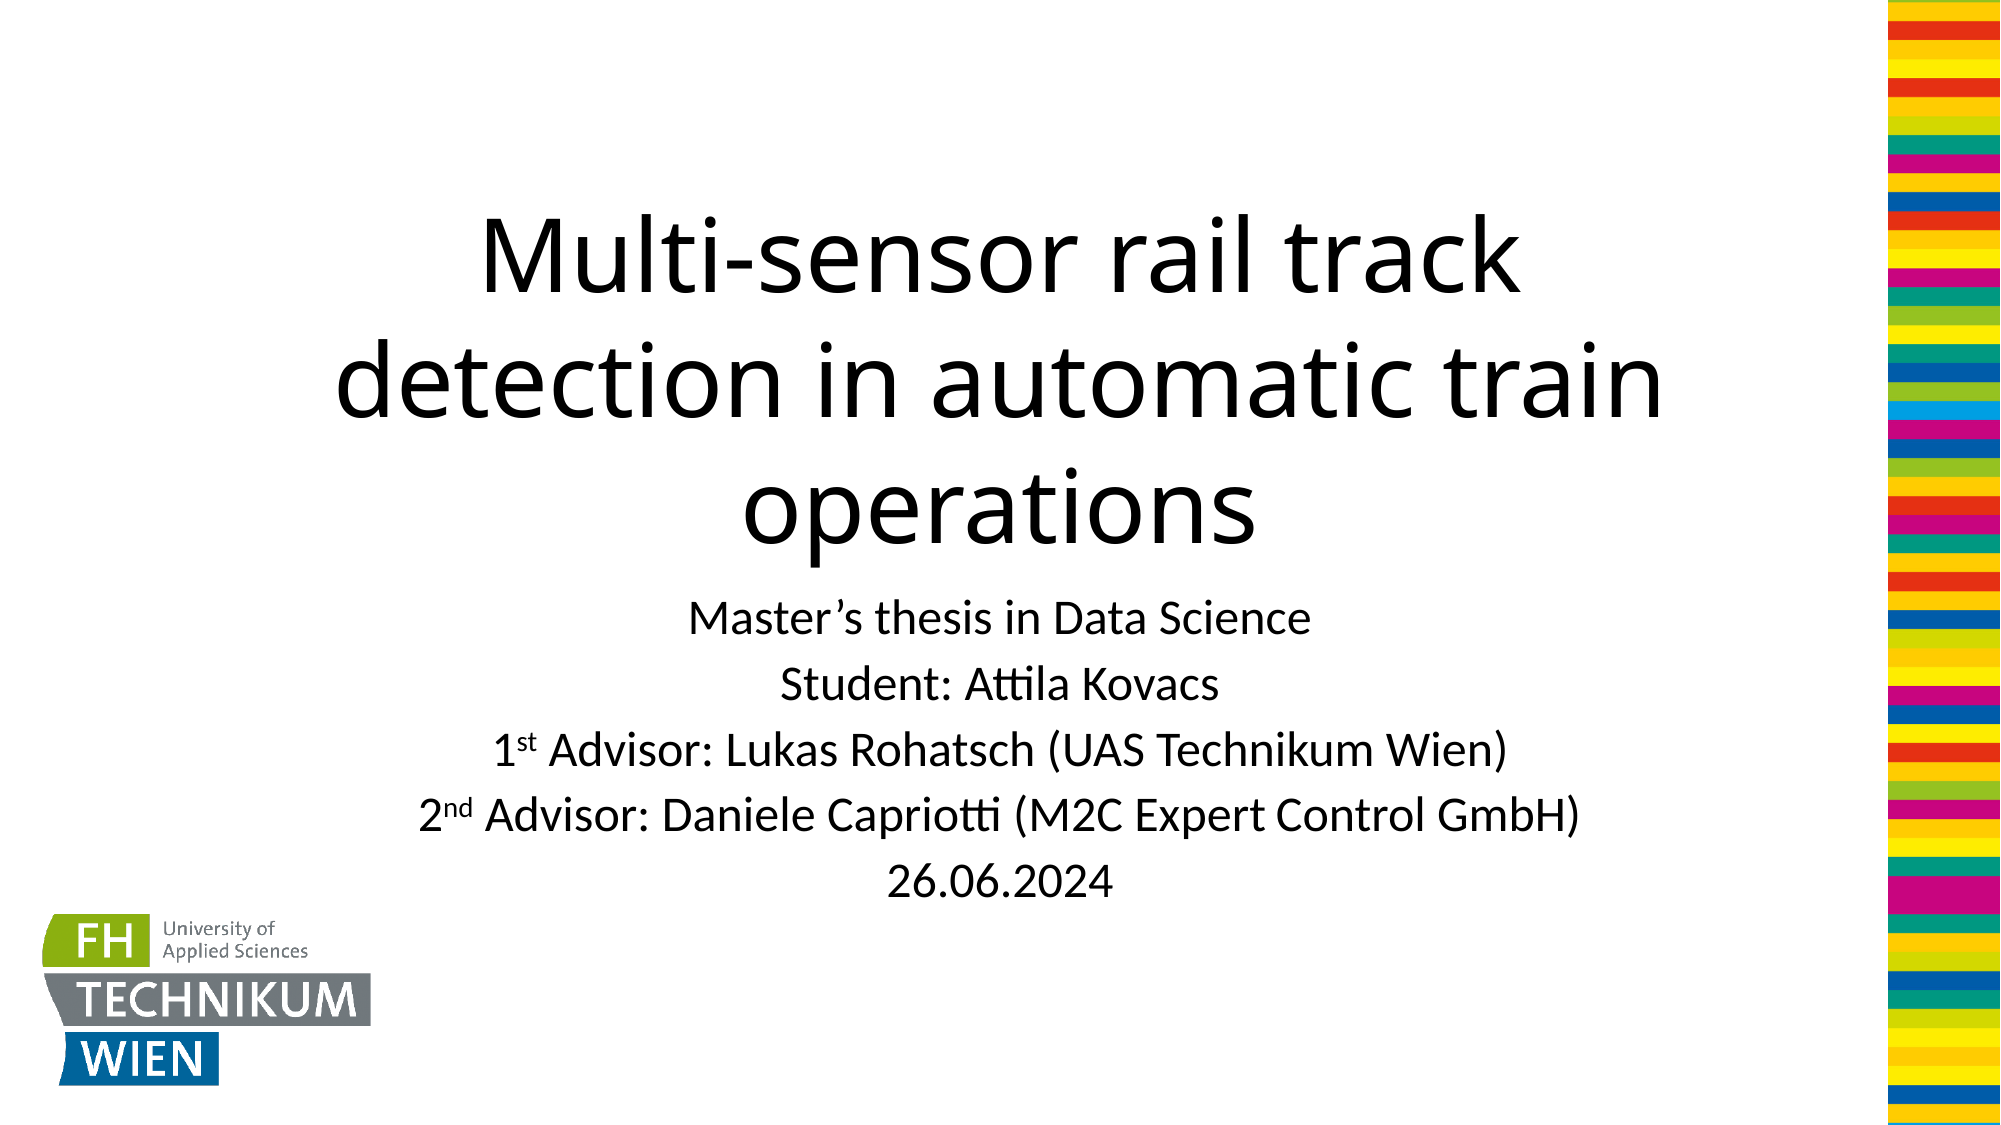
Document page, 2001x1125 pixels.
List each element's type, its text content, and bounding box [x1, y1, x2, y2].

title Multi-sensor rail track detection in automatic train operations [249, 184, 1750, 576]
picture [1888, 420, 2000, 1122]
picture [0, 837, 427, 1125]
subtitle Master’s thesis in Data Science Student: Attila Kovacs 1st Advisor: Lukas Rohatsch (UAS Technikum Wien) 2nd Advisor: Daniele Capriotti (M2C Expert Control GmbH) 26.06.2024 [249, 590, 1750, 929]
picture [1888, 0, 2000, 401]
